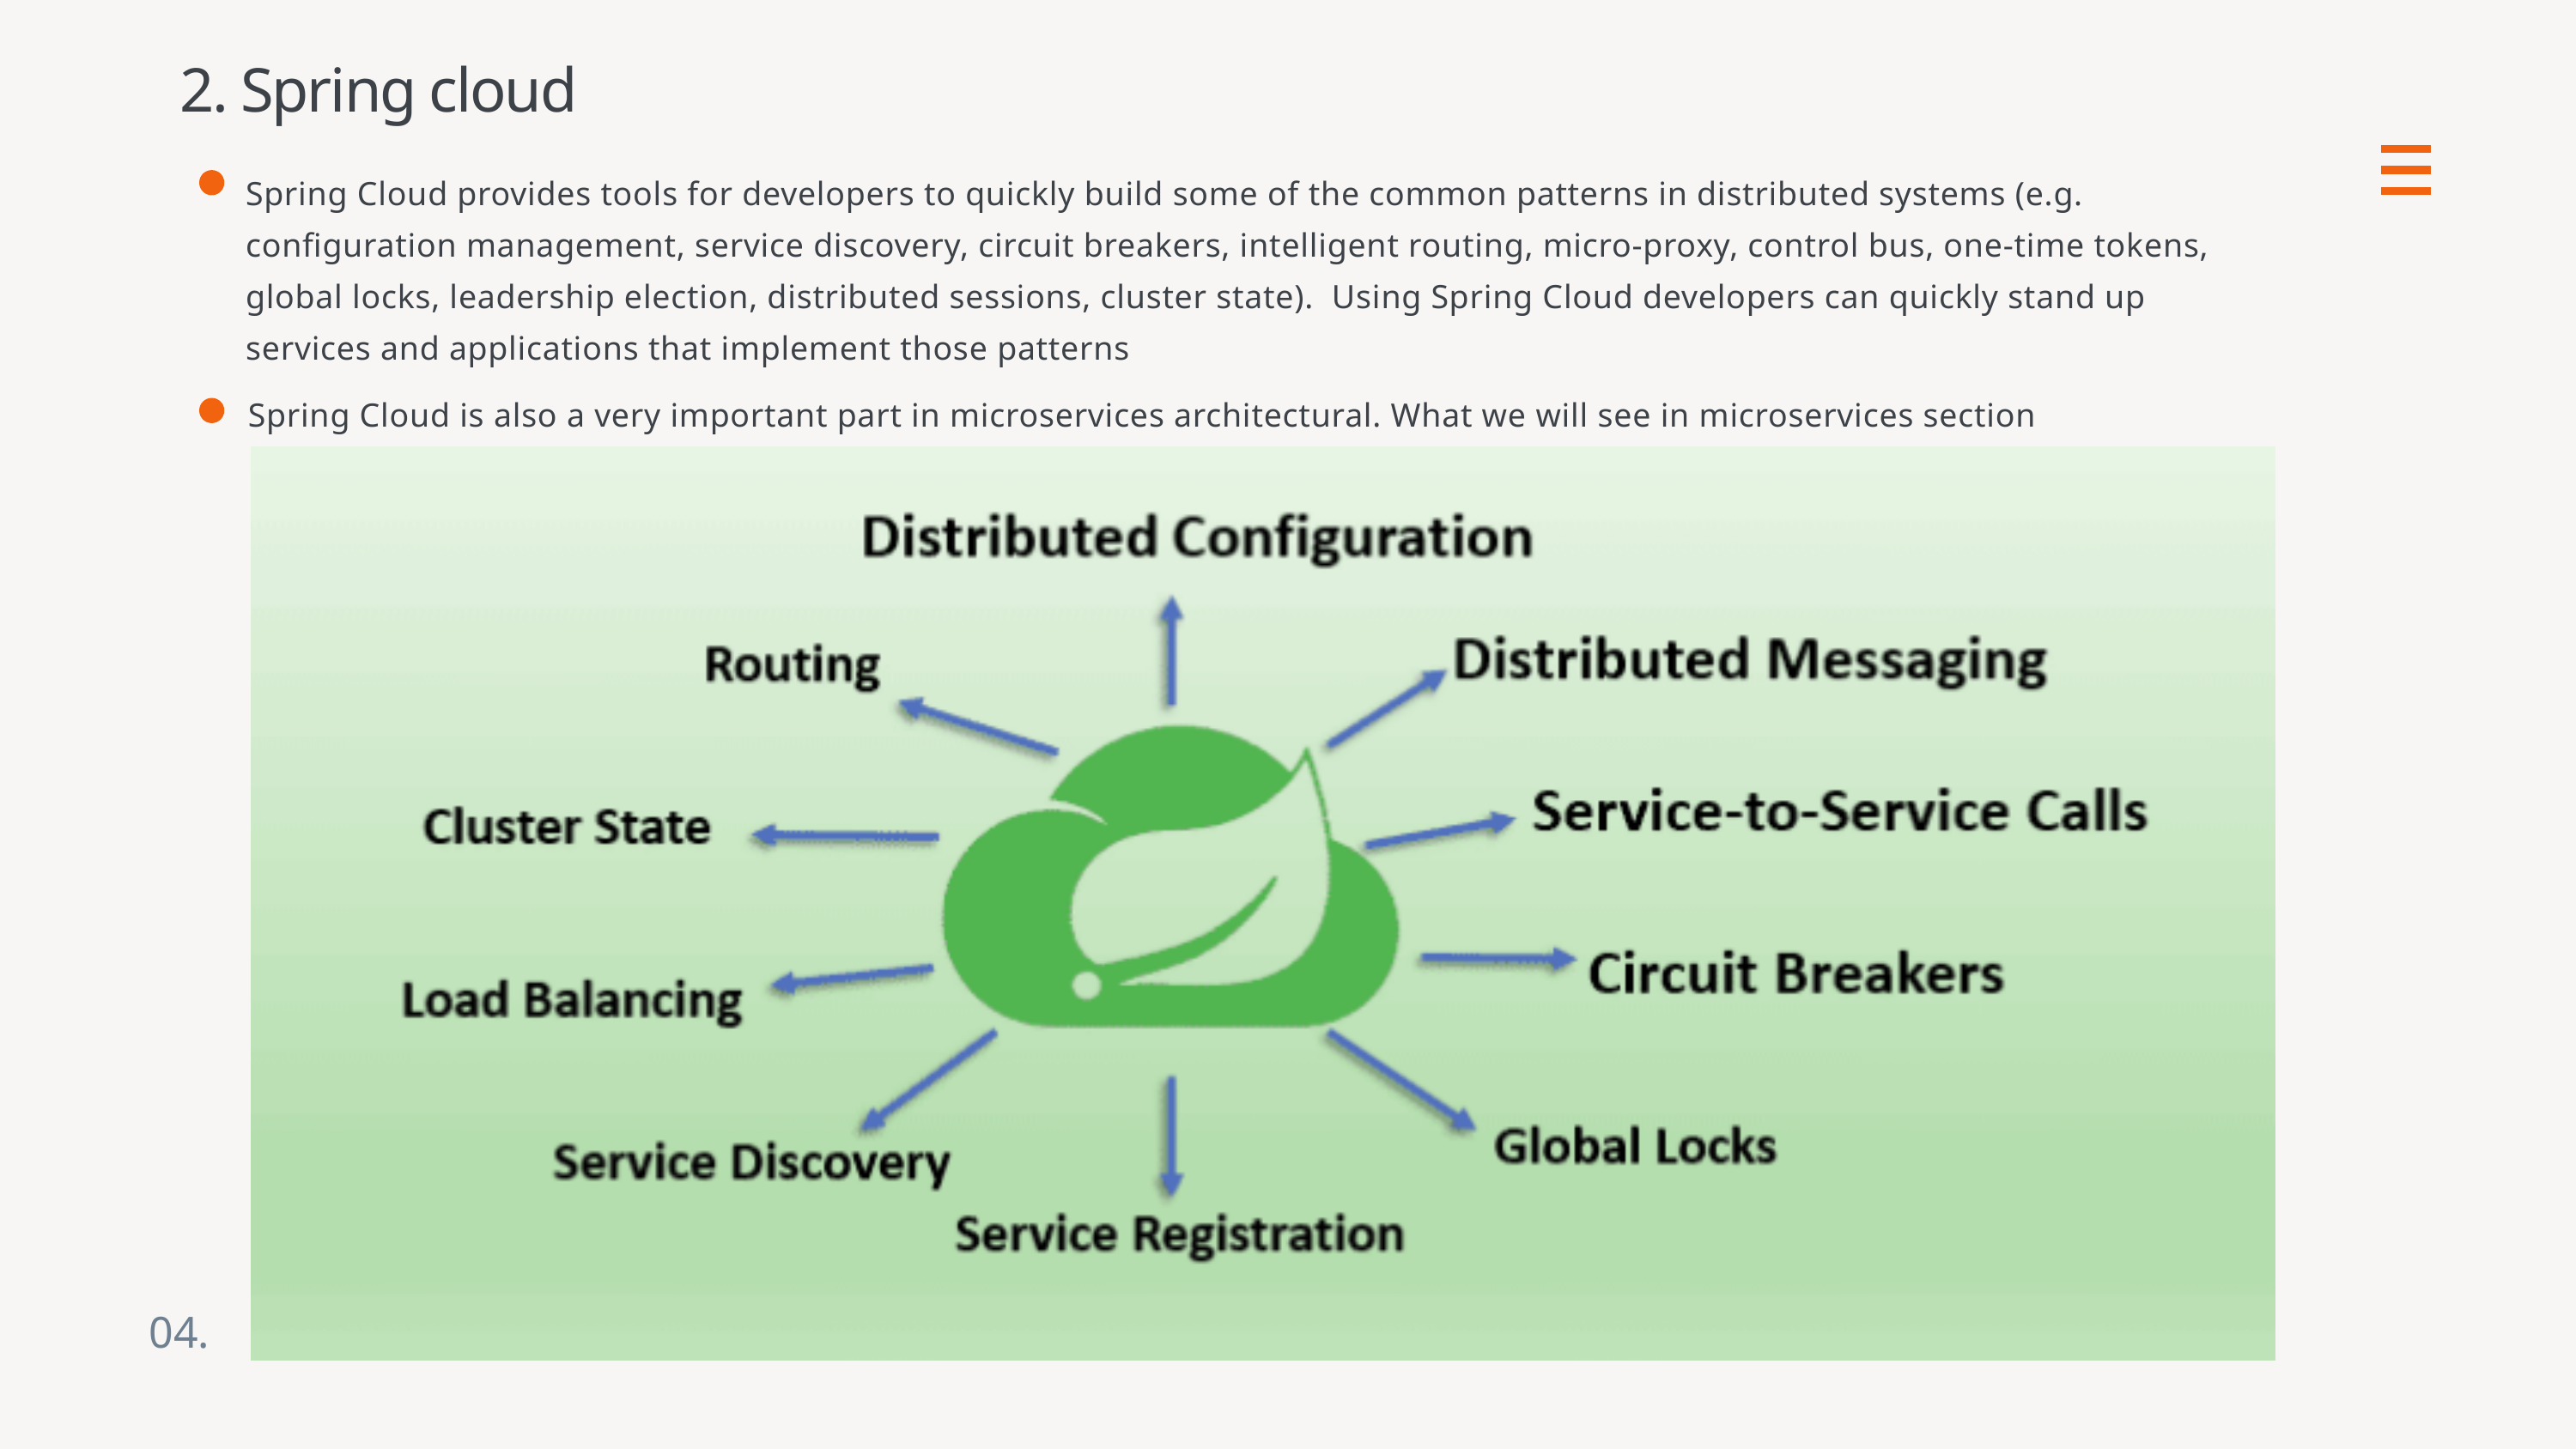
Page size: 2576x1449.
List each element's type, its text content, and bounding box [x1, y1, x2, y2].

text_box 04. [149, 1296, 244, 1357]
text_box 2. Spring cloud [179, 58, 738, 124]
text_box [2380, 144, 2432, 196]
text_box Spring Cloud is also a very important part in microservices architectural. What we will see in microservices section [248, 382, 2278, 433]
text_box Spring Cloud provides tools for developers to quickly build some of the common patterns in distributed systems (e.g. configuration management, service discovery, circuit breakers, intelligent routing, micro-proxy, control bus, one-time tokens, global locks, leadership election, distributed sessions, cluster state). Using Spring Cloud developers can quickly stand up services and applications that implement those patterns [245, 161, 2275, 367]
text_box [198, 169, 225, 196]
picture [250, 446, 2275, 1361]
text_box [198, 397, 225, 424]
